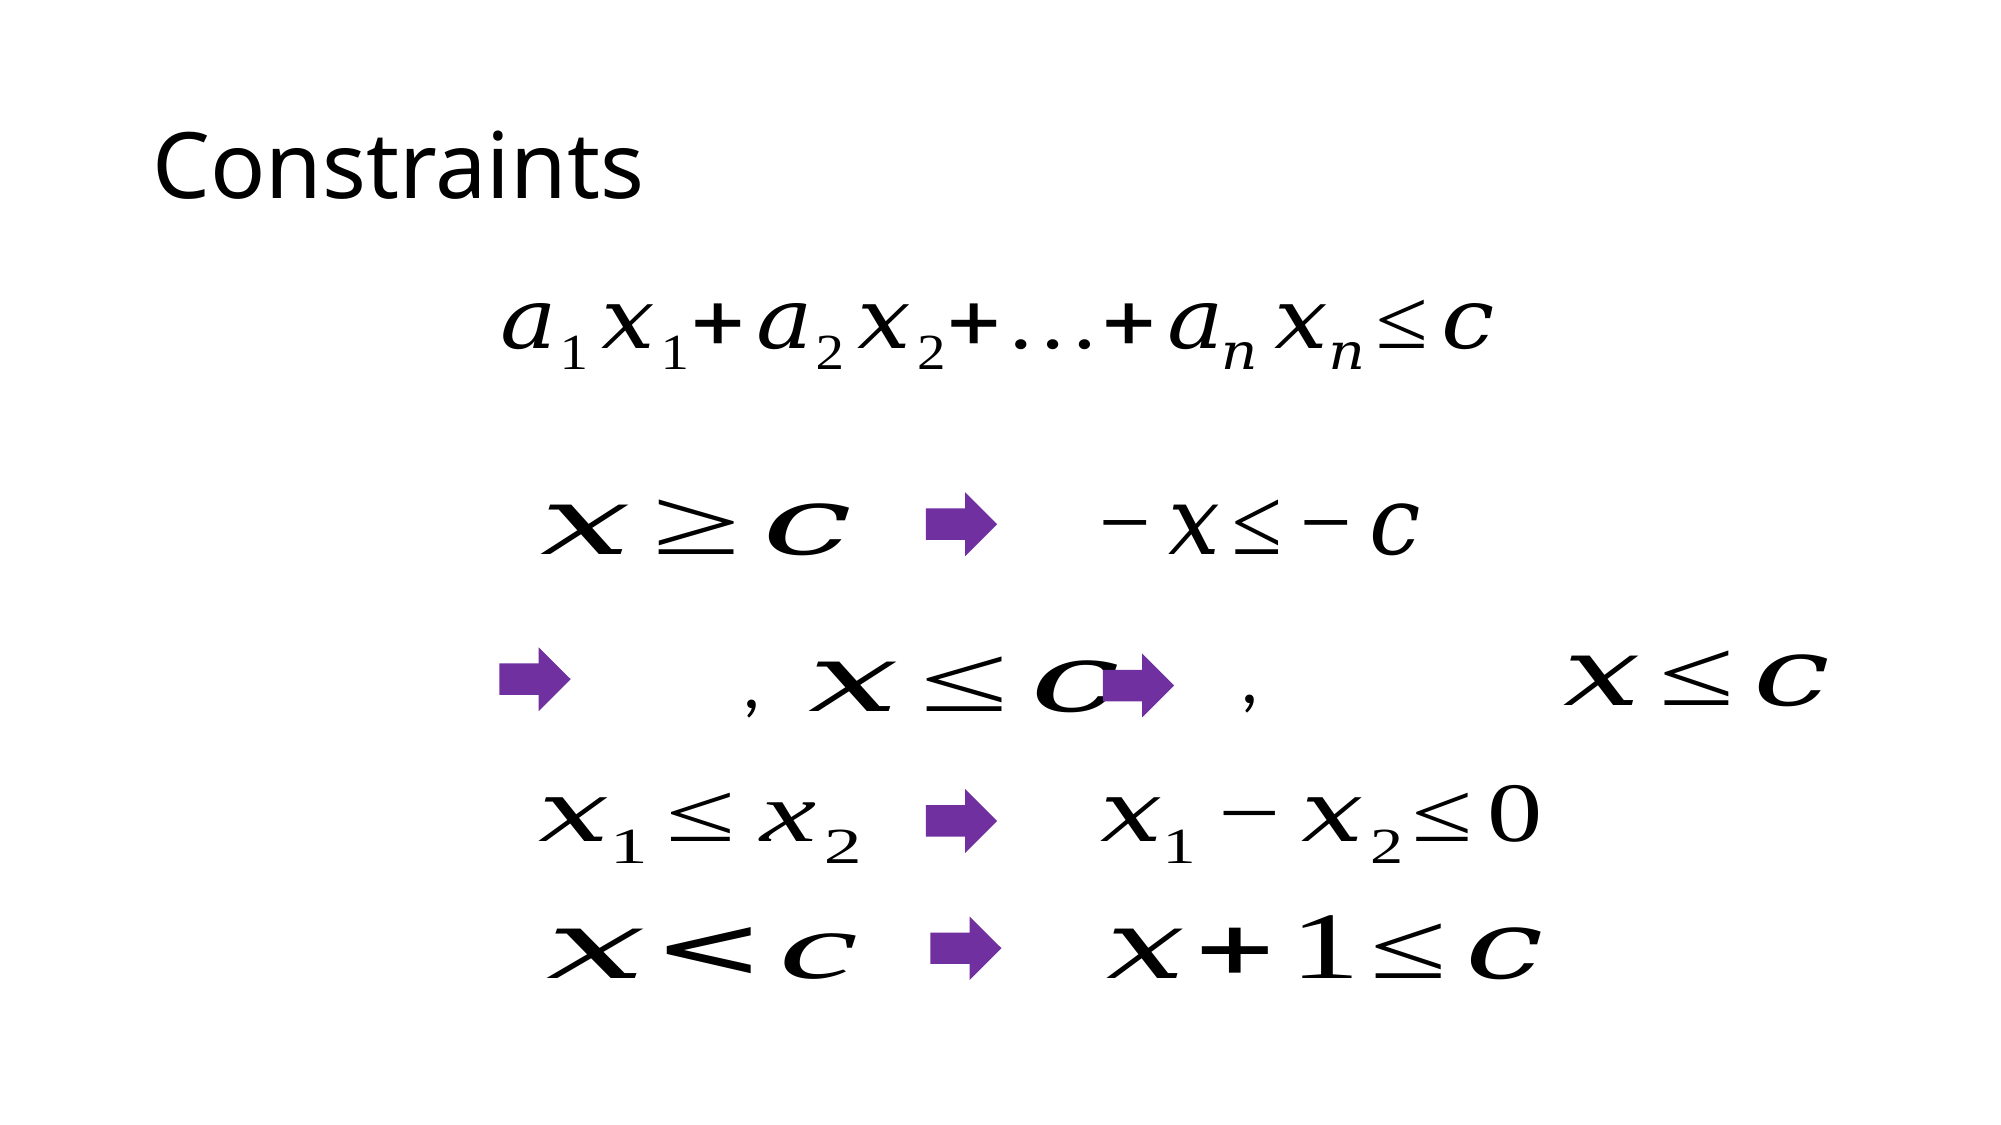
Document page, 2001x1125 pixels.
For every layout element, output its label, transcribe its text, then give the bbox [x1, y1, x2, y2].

text_box [1102, 653, 1175, 718]
text_box [925, 492, 998, 557]
text_box [499, 647, 571, 712]
text_box [930, 916, 1002, 981]
text_box [925, 789, 998, 853]
title Constraints [137, 59, 1863, 278]
